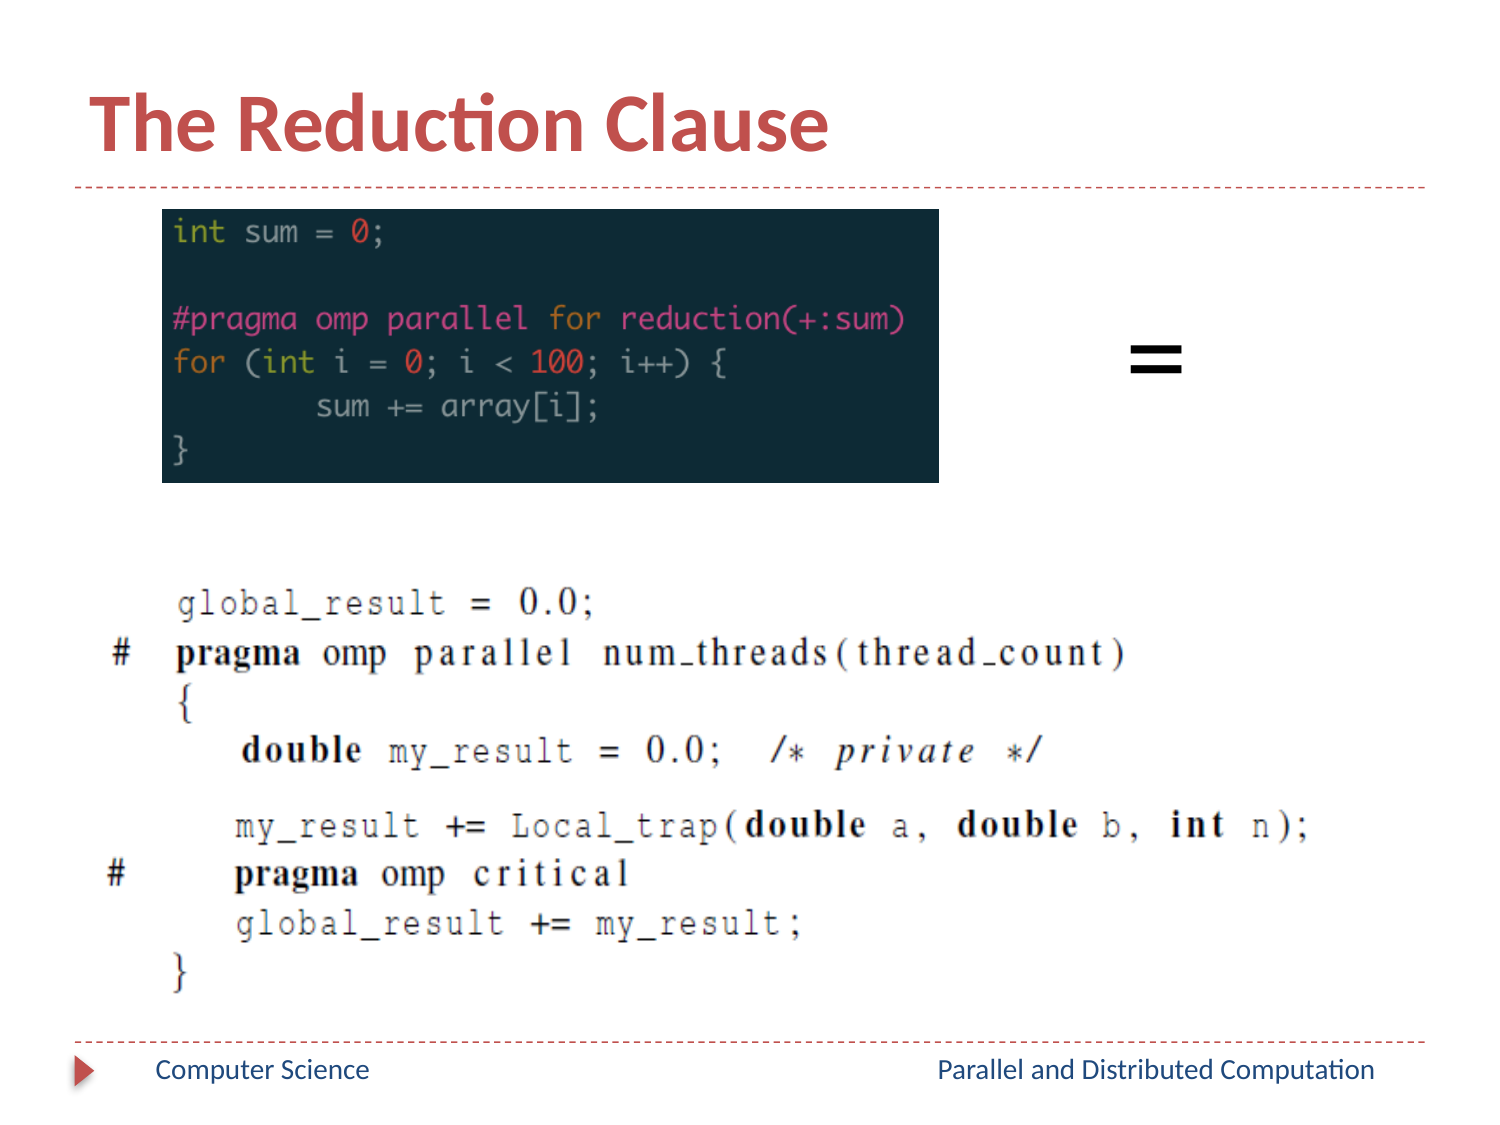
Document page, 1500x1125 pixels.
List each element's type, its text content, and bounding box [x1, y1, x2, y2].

picture [162, 209, 939, 483]
slide_number Computer Science [100, 1042, 426, 1103]
title The Reduction Clause [75, 12, 1425, 175]
slide_number Parallel and Distributed Computation [887, 1042, 1426, 1103]
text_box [98, 574, 1328, 1013]
text_box = [1110, 267, 1203, 432]
